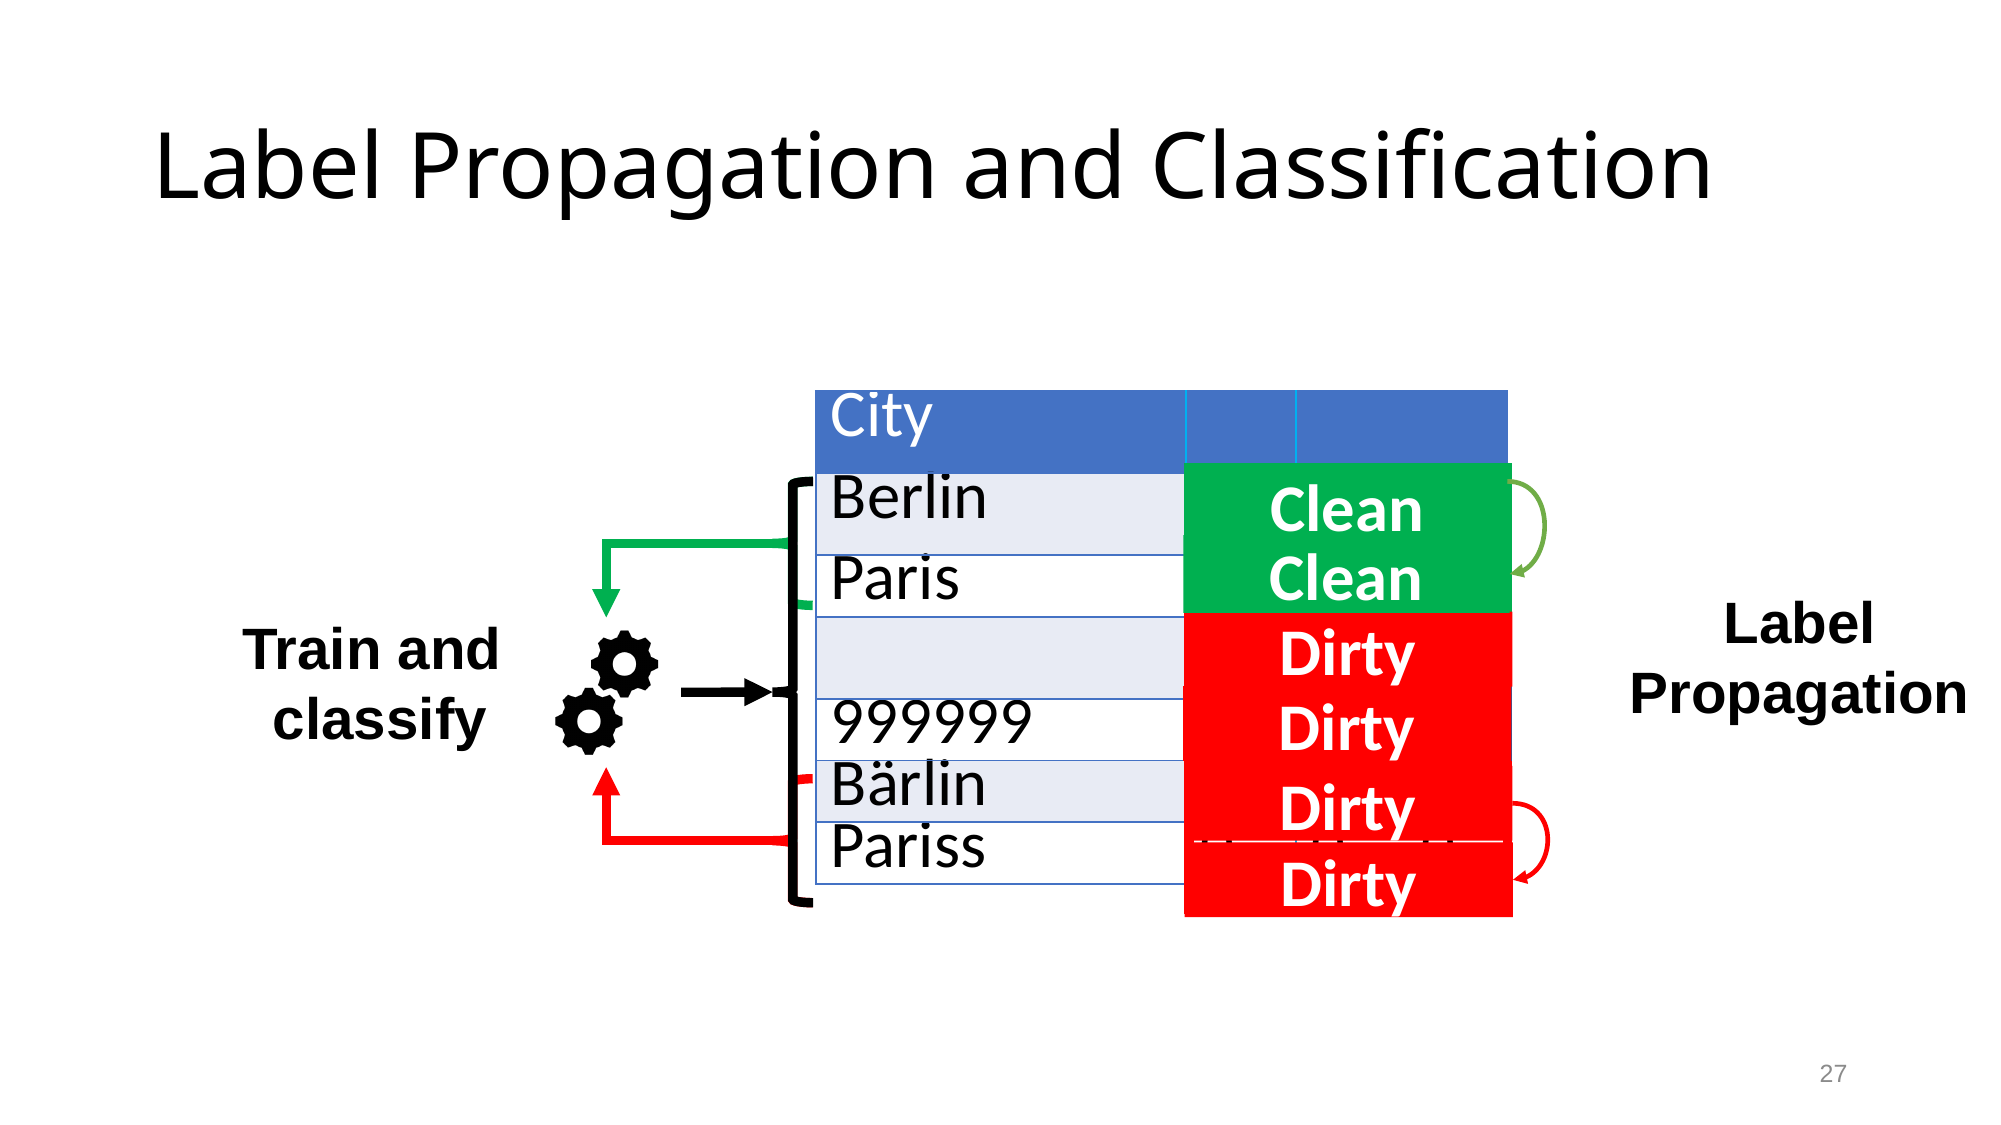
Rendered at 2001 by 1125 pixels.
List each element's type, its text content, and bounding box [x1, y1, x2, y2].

title Label Propagation and Classification [137, 59, 1863, 278]
text_box Dirty [1182, 685, 1512, 762]
text_box [773, 480, 814, 904]
text_box Clean [1182, 534, 1511, 614]
picture [531, 617, 682, 768]
text_box Clean [1183, 465, 1511, 534]
text_box Dirty [1184, 841, 1514, 918]
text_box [606, 543, 773, 618]
slide_number 27 [1412, 1042, 1863, 1103]
text_box Label Propagation [1602, 578, 1998, 733]
text_box [773, 837, 792, 845]
text_box [773, 539, 792, 547]
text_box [606, 767, 773, 841]
text_box Dirty [1183, 765, 1513, 842]
text_box Train and classify [227, 603, 533, 759]
text_box Dirty [1183, 611, 1513, 688]
